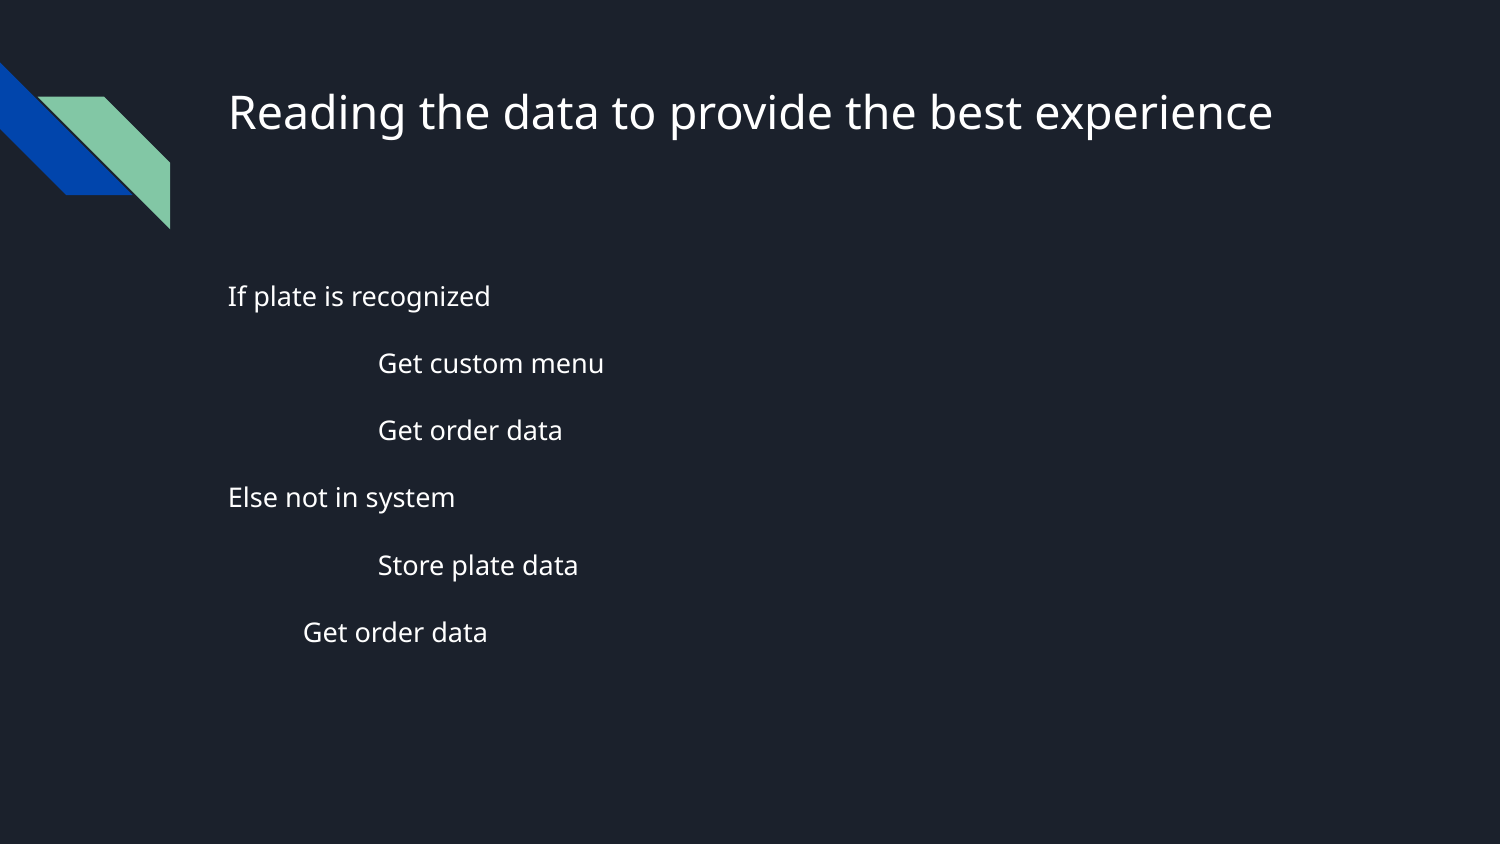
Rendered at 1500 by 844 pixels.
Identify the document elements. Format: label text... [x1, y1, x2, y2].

title Reading the data to provide the best experience [212, 64, 1368, 215]
list If plate is recognized Get custom menu Get order data Else not in system Store plate data Get order data [212, 257, 1368, 735]
